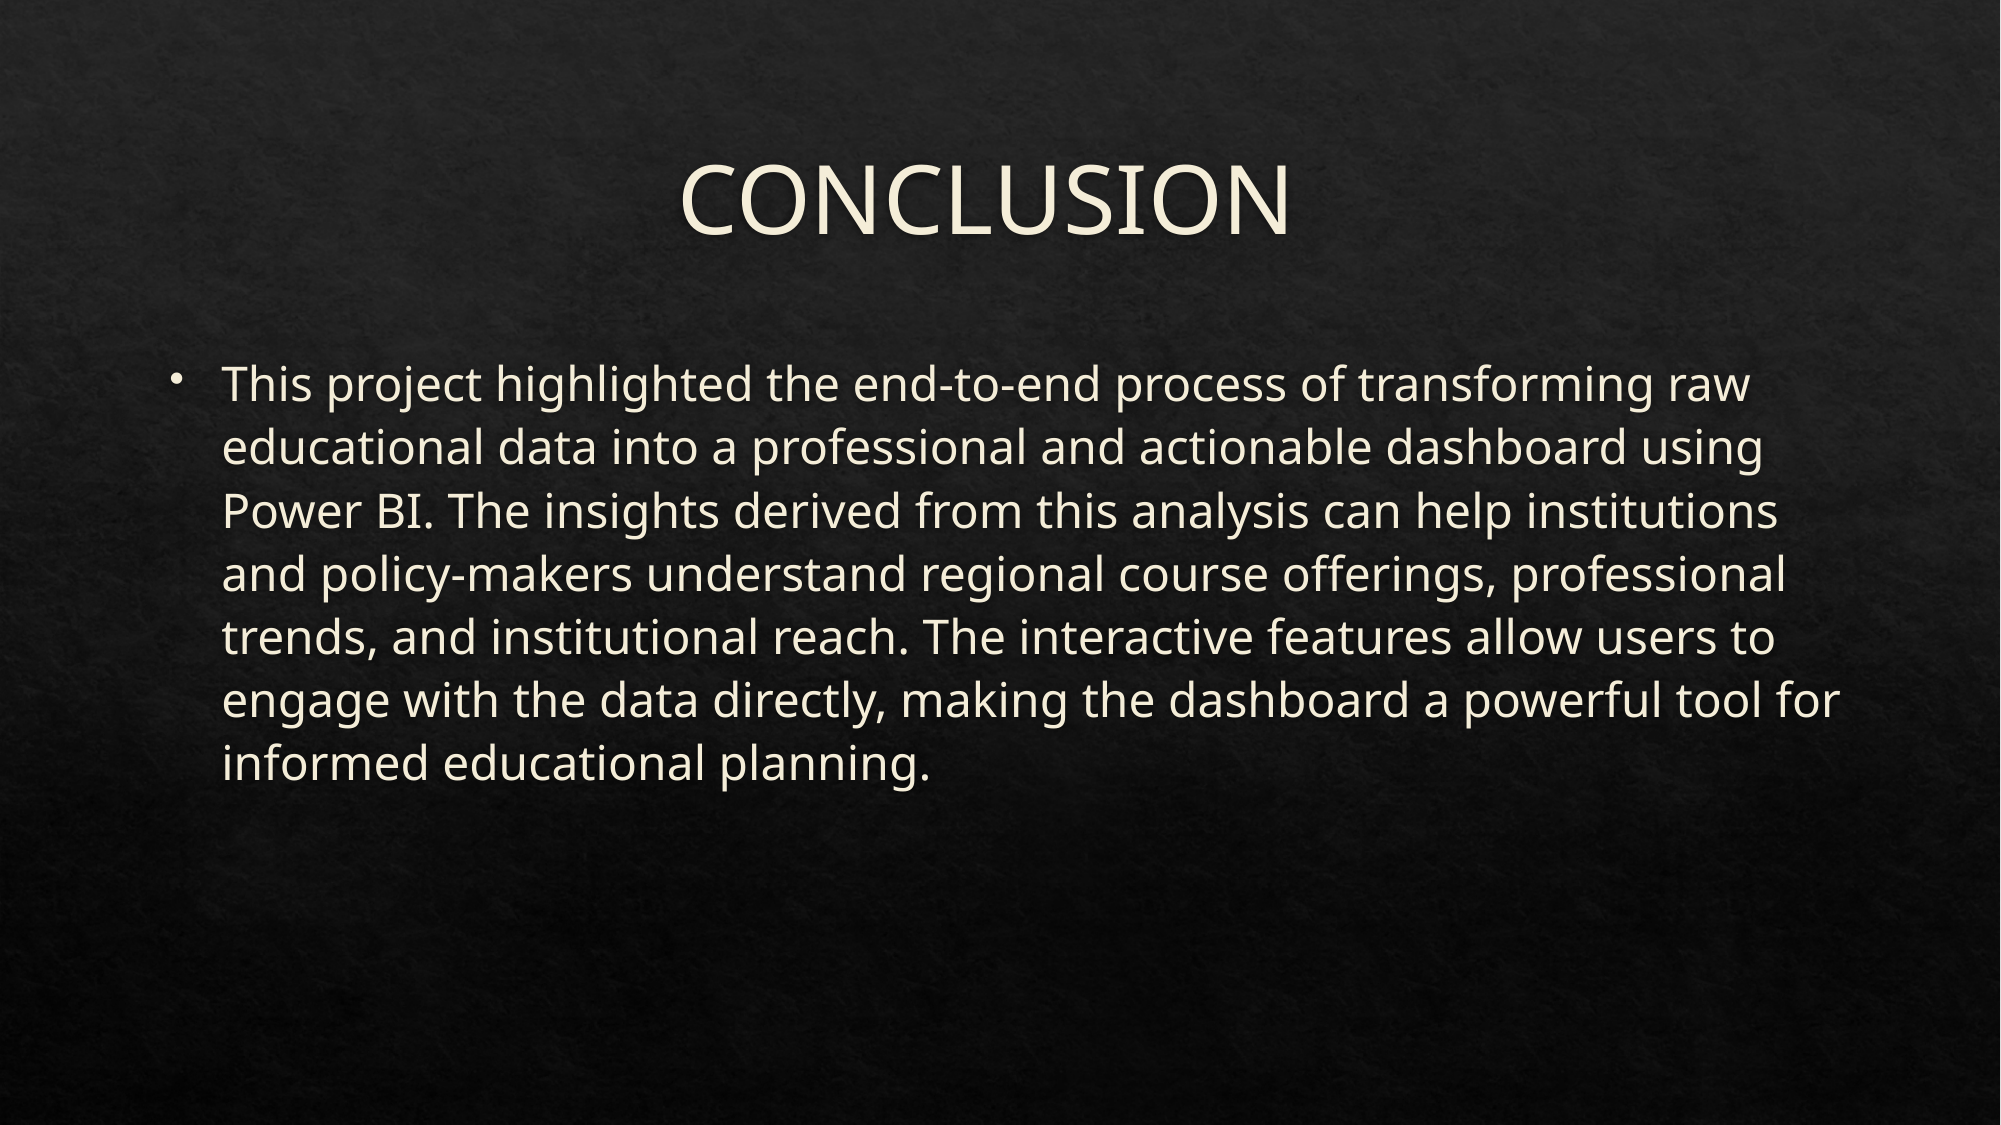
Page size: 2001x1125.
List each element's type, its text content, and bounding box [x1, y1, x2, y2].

title CONCLUSION [149, 99, 1849, 307]
list This project highlighted the end-to-end process of transforming raw educational data into a professional and actionable dashboard using Power BI. The insights derived from this analysis can help institutions and policy-makers understand regional course offerings, professional trends, and institutional reach. The interactive features allow users to engage with the data directly, making the dashboard a powerful tool for informed educational planning. [149, 340, 1883, 935]
